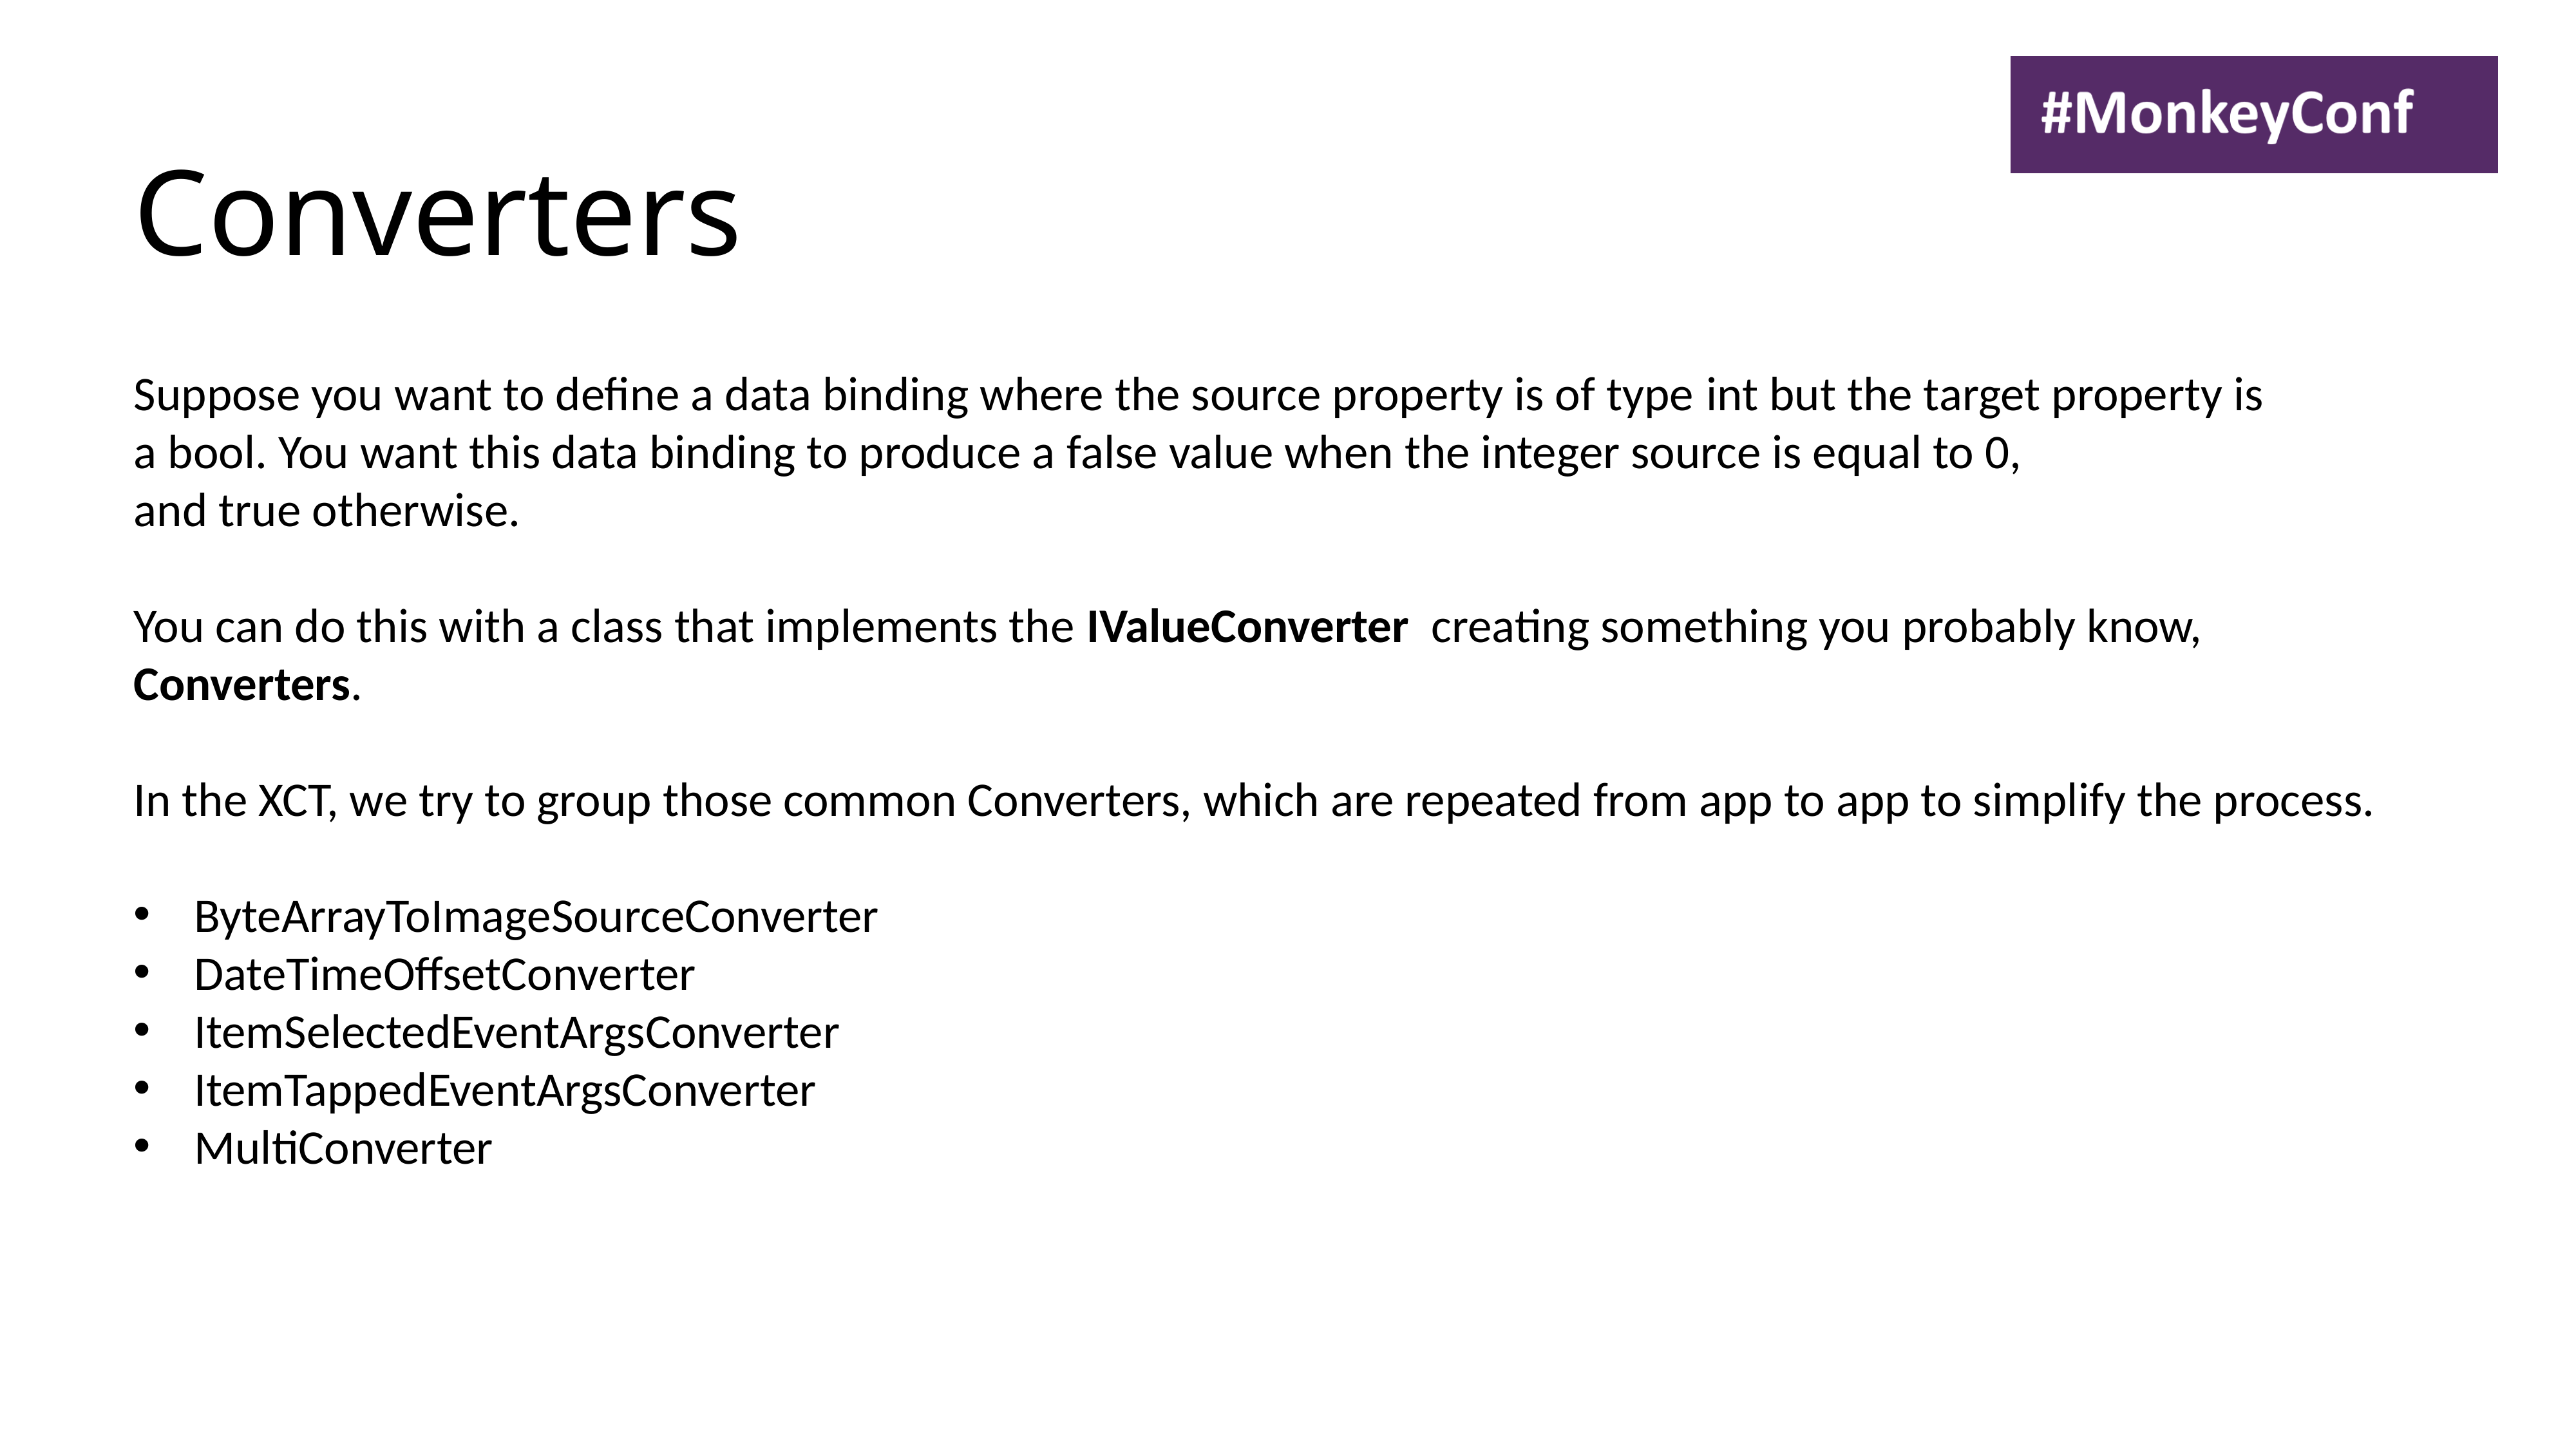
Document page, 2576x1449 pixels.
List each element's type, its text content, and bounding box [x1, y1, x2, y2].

picture [2011, 56, 2498, 173]
title Converters [124, 77, 2399, 357]
text_box Suppose you want to define a data binding where the source property is of type int but the target property is a bool. You want this data binding to produce a false value when the integer source is equal to 0, and true otherwise. You can do this with a class that implements the IValueConverter creating something you probably know, Converters. In the XCT, we try to group those common Converters, which are repeated from app to app to simplify the process. ByteArrayToImageSourceConverter DateTimeOffsetConverter ItemSelectedEventArgsConverter ItemTappedEventArgsConverter MultiConverter [124, 357, 2399, 1179]
